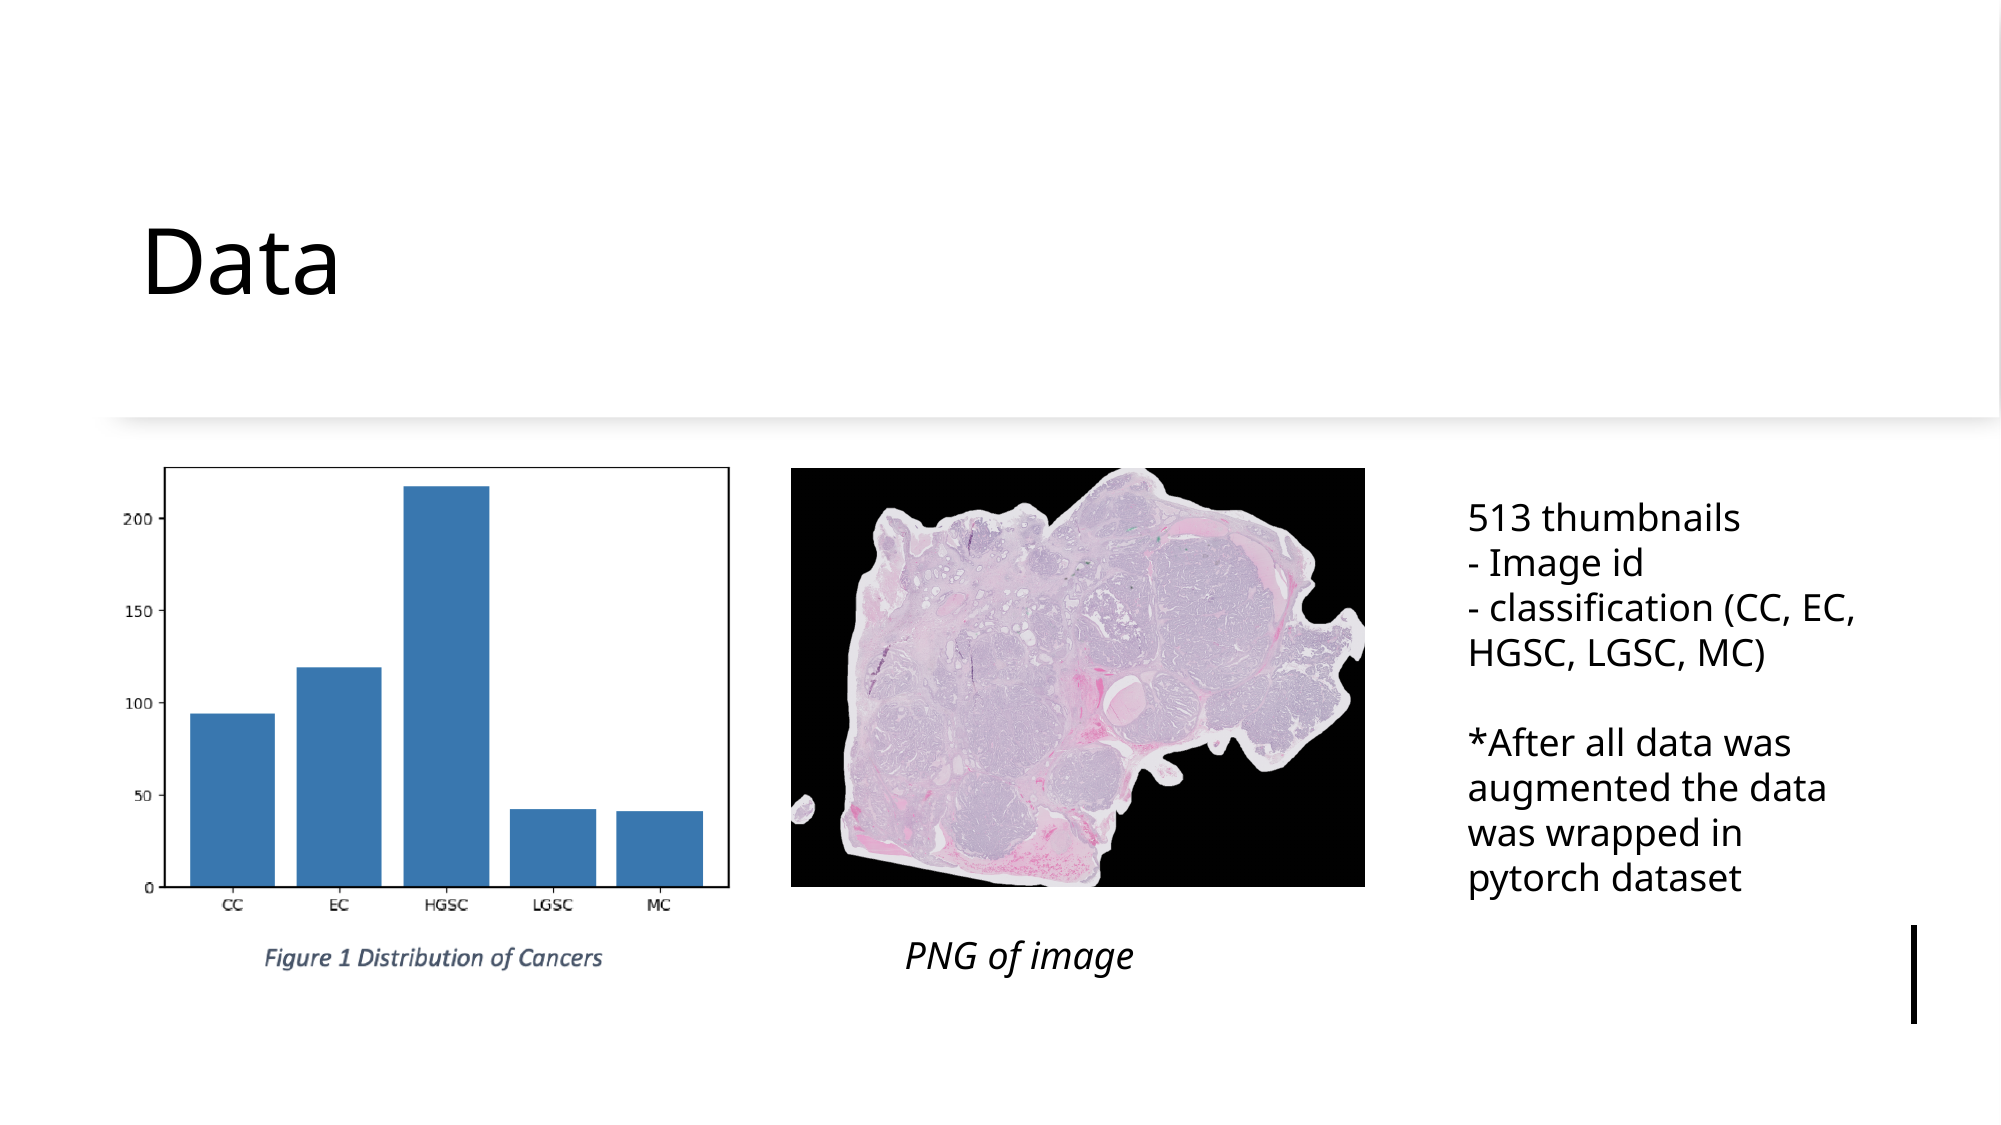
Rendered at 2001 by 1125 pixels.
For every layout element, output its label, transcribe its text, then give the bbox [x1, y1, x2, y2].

text_box PNG of image [889, 925, 1452, 985]
picture [791, 468, 1365, 887]
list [99, 448, 792, 985]
title Data [124, 140, 1828, 376]
text_box 513 thumbnails - Image id - classification (CC, EC, HGSC, LGSC, MC) *After all data was augmented the data was wrapped in pytorch dataset [1452, 487, 1895, 1042]
